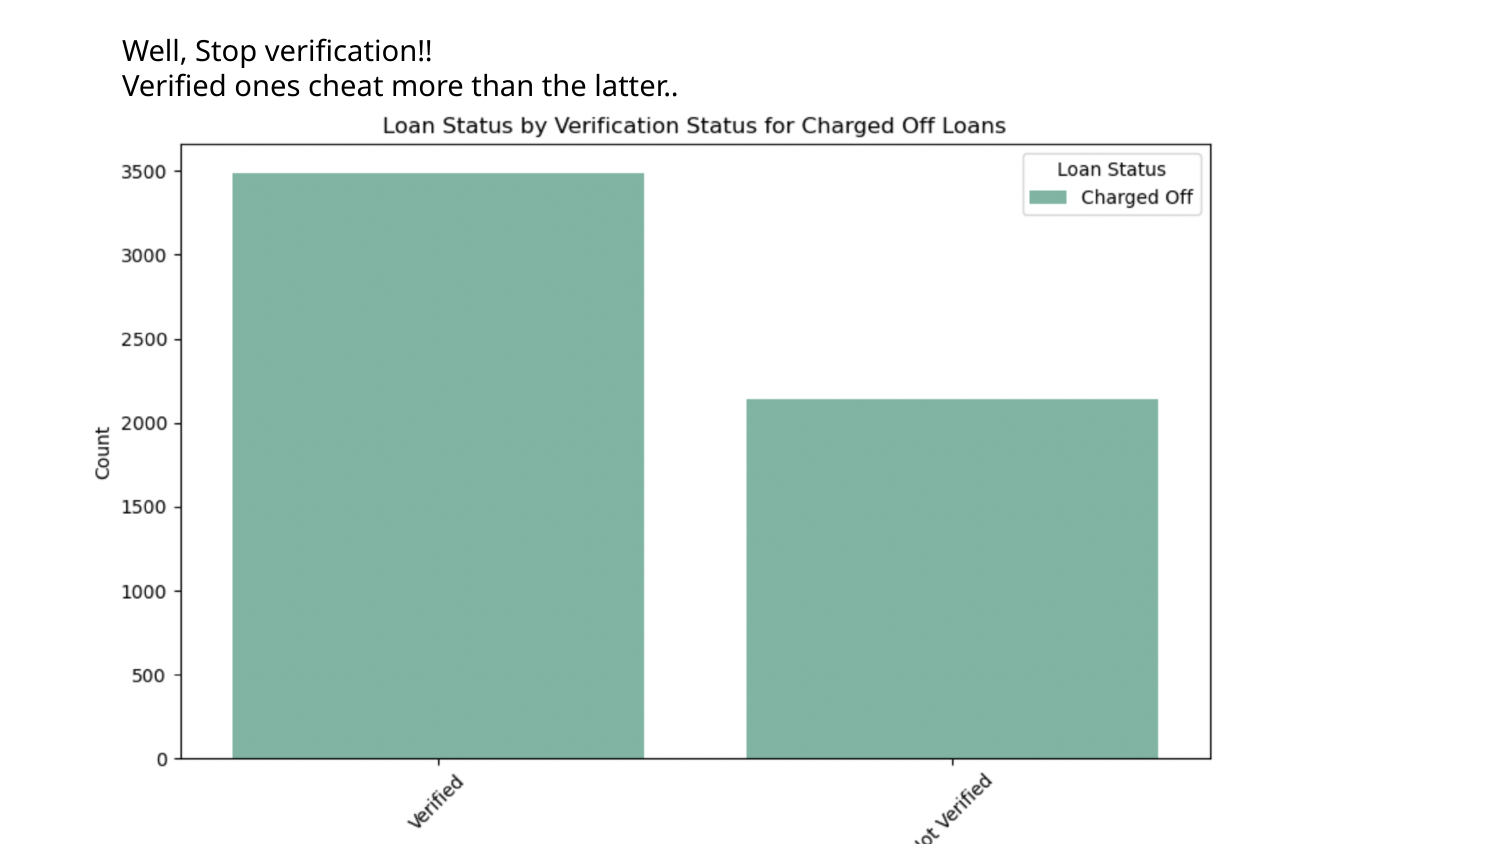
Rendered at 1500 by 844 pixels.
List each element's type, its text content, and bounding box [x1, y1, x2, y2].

text_box Well, Stop verification!! Verified ones cheat more than the latter.. [107, 17, 1119, 105]
picture [56, 107, 1395, 844]
